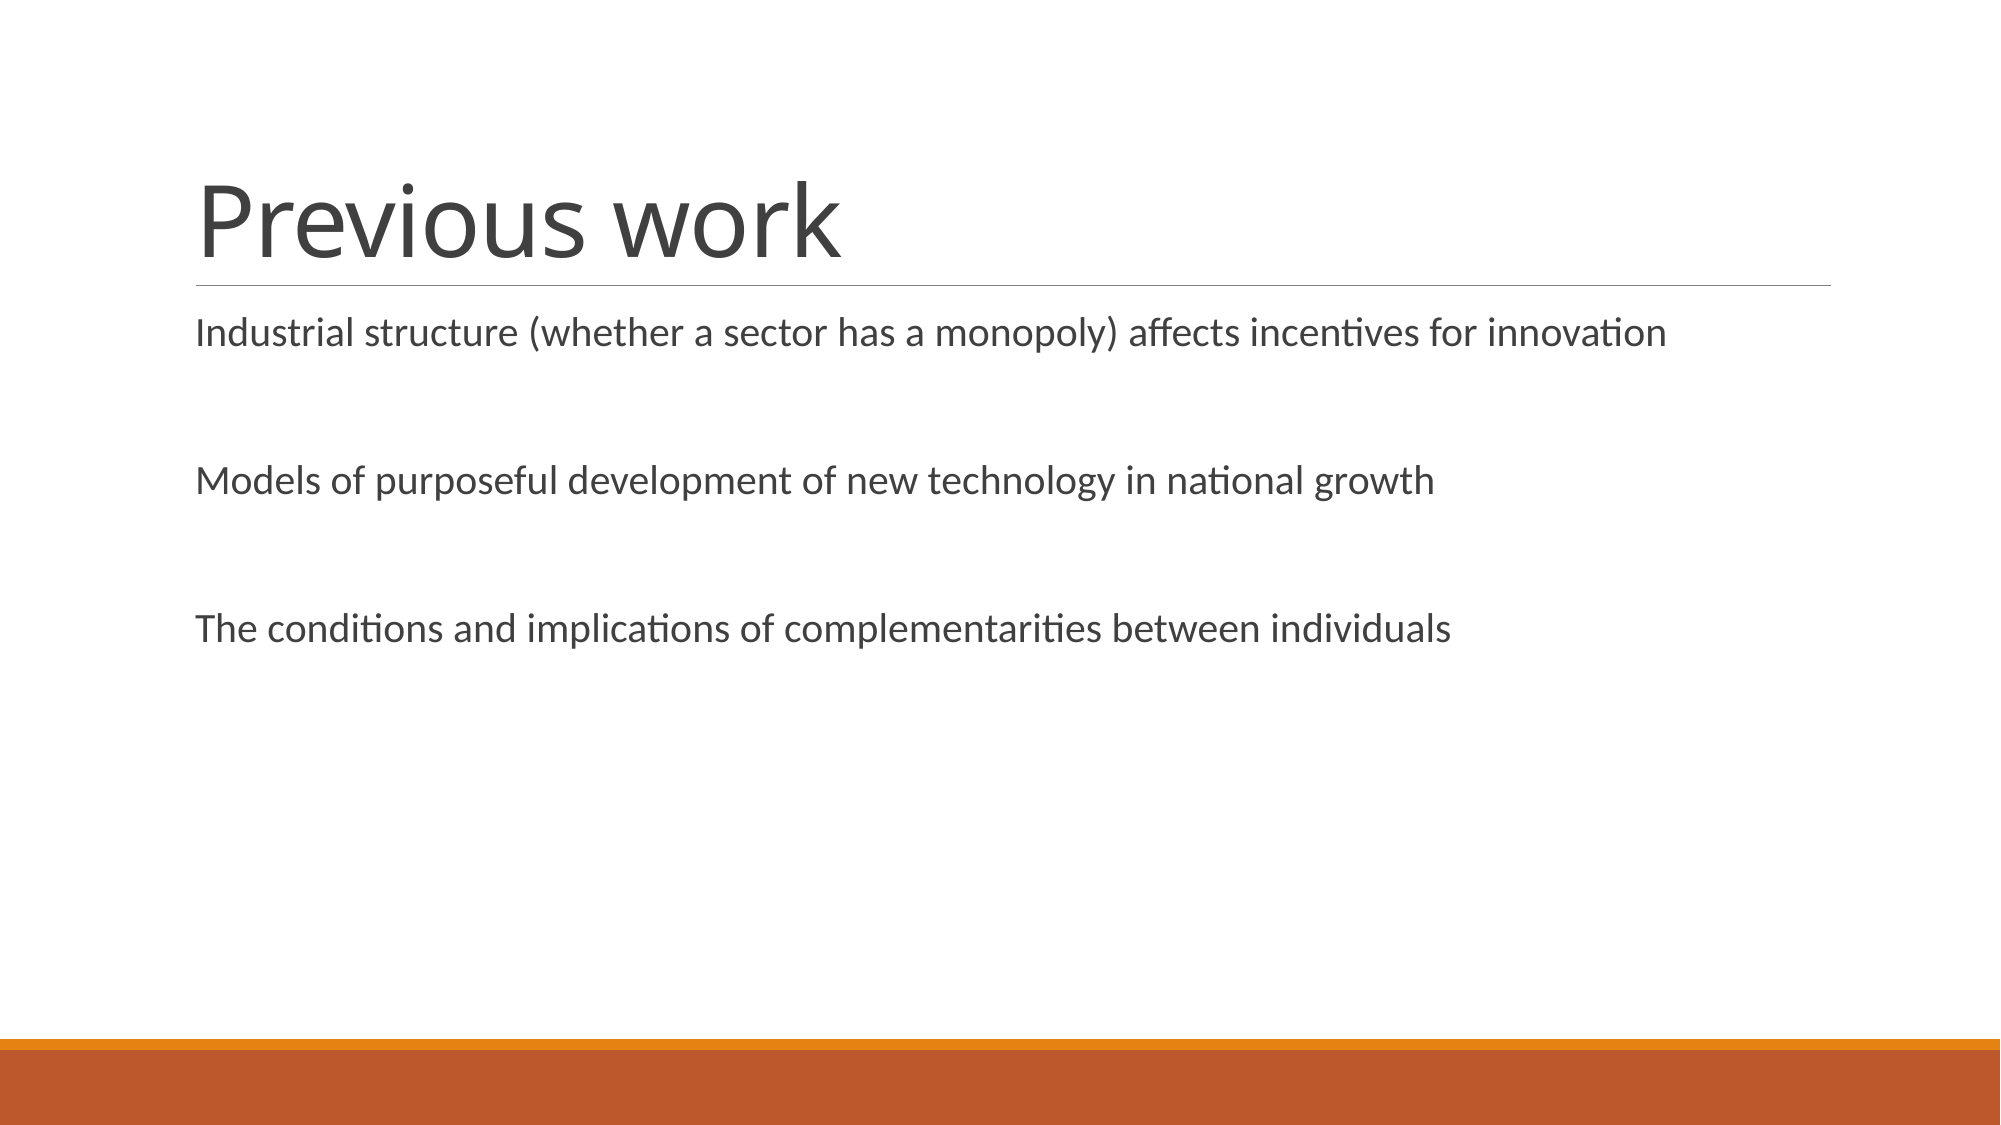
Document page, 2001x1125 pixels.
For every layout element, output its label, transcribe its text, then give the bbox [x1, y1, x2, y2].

title Previous work [180, 47, 1830, 285]
list Industrial structure (whether a sector has a monopoly) affects incentives for innovation Models of purposeful development of new technology in national growth The conditions and implications of complementarities between individuals [180, 302, 1830, 963]
